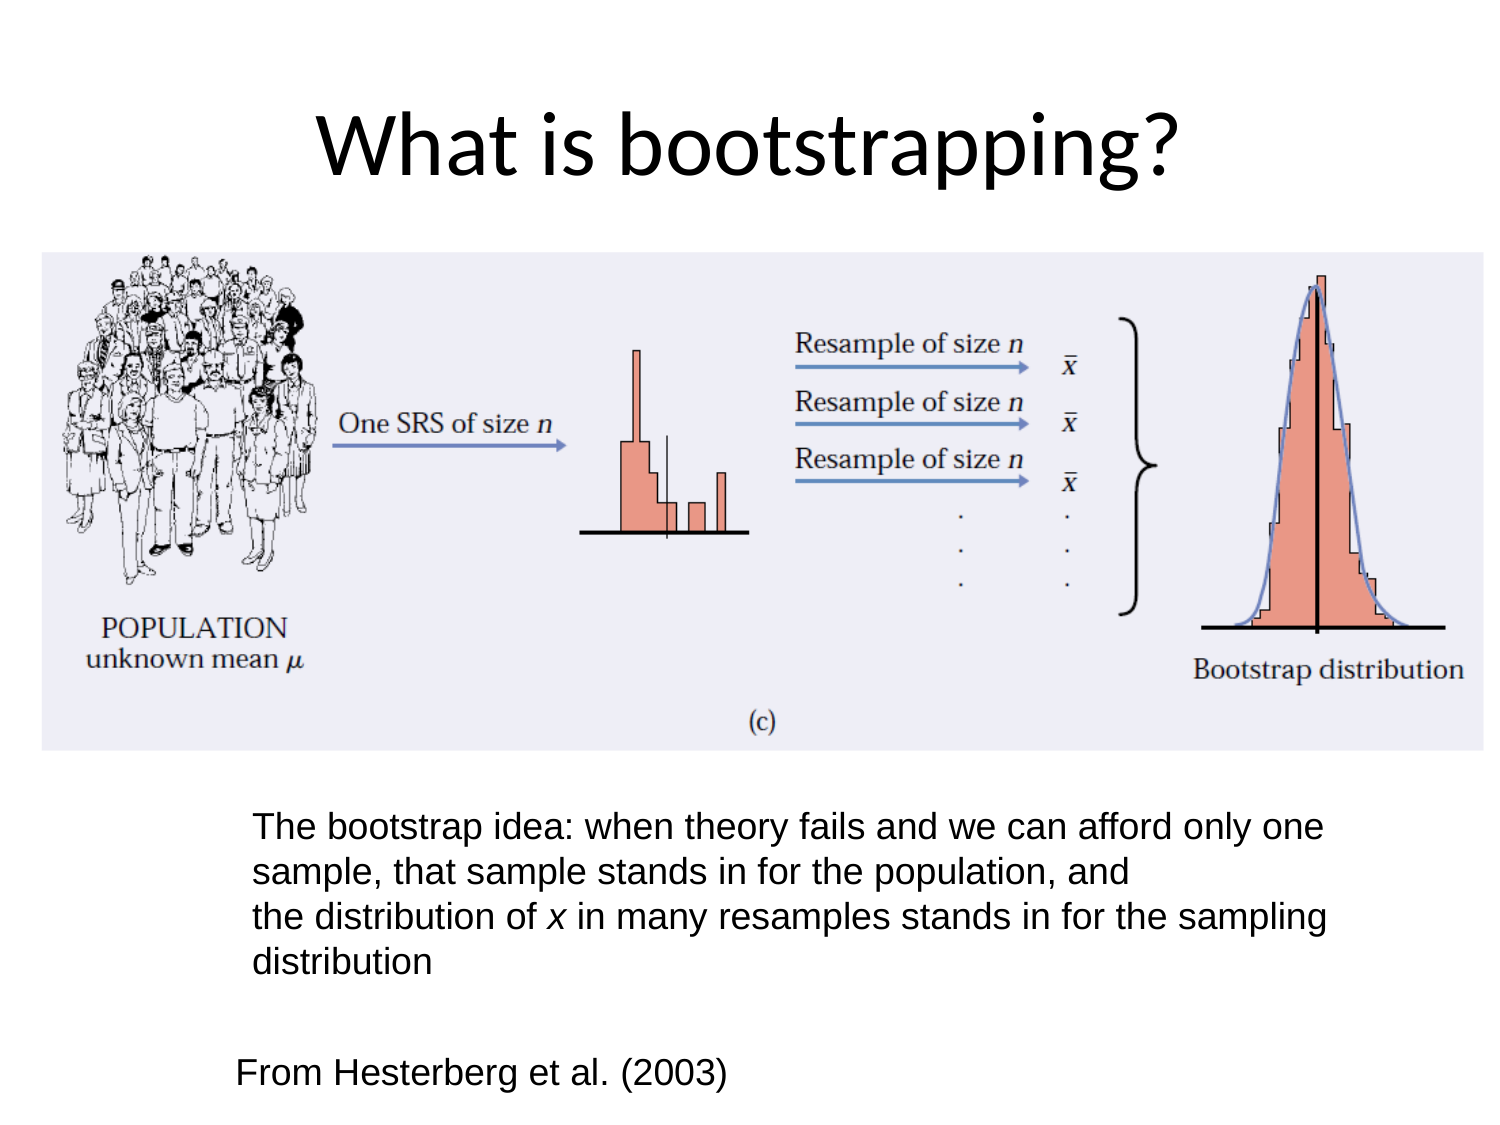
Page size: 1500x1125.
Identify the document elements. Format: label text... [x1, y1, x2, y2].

picture [18, 251, 1500, 764]
text_box From Hesterberg et al. (2003) [220, 1040, 823, 1101]
title What is bootstrapping? [75, 45, 1425, 233]
text_box The bootstrap idea: when theory fails and we can afford only one sample, that sample stands in for the population, and the distribution of x in many resamples stands in for the sampling distribution [237, 794, 1363, 989]
